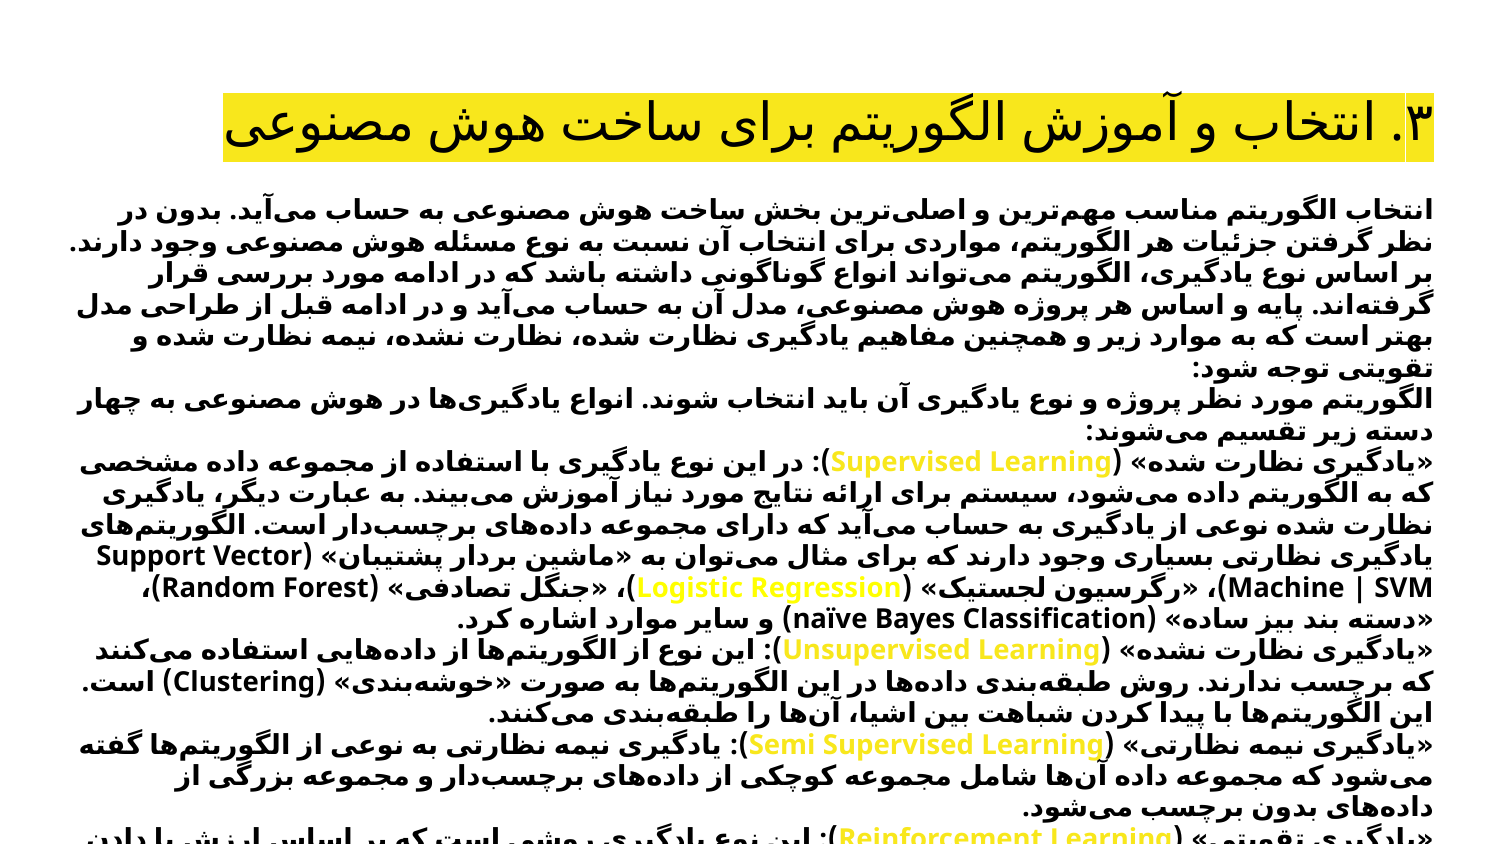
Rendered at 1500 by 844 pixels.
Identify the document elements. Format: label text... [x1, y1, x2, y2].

title ۳. انتخاب و آموزش الگوریتم برای ساخت هوش مصنوعی [51, 72, 1449, 167]
list انتخاب الگوریتم مناسب مهم‌ترین و اصلی‌ترین بخش ساخت هوش مصنوعی به حساب می‌آید. بدون در نظر گرفتن جزئیات هر الگوریتم، مواردی برای انتخاب آن نسبت به نوع مسئله هوش مصنوعی وجود دارند. بر اساس نوع یادگیری، الگوریتم می‌تواند انواع گوناگونی داشته باشد که در ادامه مورد بررسی قرار گرفته‌اند. پایه و اساس هر پروژه هوش مصنوعی، مدل آن به حساب می‌آید و در ادامه قبل از طراحی مدل بهتر است که به موارد زیر و همچنین مفاهیم یادگیری نظارت شده، نظارت نشده، نیمه نظارت شده و تقویتی توجه شود: الگوریتم مورد نظر پروژه و نوع یادگیری آن باید انتخاب شوند. انواع یادگیری‌ها در هوش مصنوعی به چهار دسته زیر تقسیم می‌شوند: «یادگیری نظارت شده» (Supervised Learning): در این نوع یادگیری با استفاده از مجموعه داده مشخصی که به الگوریتم داده می‌شود، سیستم برای ارائه نتایج مورد نیاز آموزش می‌بیند. به عبارت دیگر، یادگیری نظارت شده نوعی از یادگیری به حساب می‌آید که دارای مجموعه داده‌های برچسب‌دار است. الگوریتم‌های یادگیری نظارتی بسیاری وجود دارند که برای مثال می‌توان به «ماشین بردار پشتیبان» (Support Vector Machine | SVM)، «رگرسیون لجستیک» (Logistic Regression)، «جنگل تصادفی» (Random Forest)، «دسته‌ بند بیز ساده» (naïve Bayes Classification) و سایر موارد اشاره کرد. «یادگیری نظارت نشده» (Unsupervised Learning): این نوع از الگوریتم‌ها از داده‌هایی استفاده می‌کنند که برچسب ندارند. روش طبقه‌بندی داده‌ها در این الگوریتم‌ها به صورت «خوشه‌بندی» (Clustering) است. این الگوریتم‌ها با پیدا کردن شباهت بین اشیا، آن‌ها را طبقه‌بندی می‌کنند. «یادگیری نیمه نظارتی» (Semi Supervised Learning): یادگیری نیمه نظارتی به نوعی از الگوریتم‌ها گفته می‌شود که مجموعه داده آن‌ها شامل مجموعه کوچکی از داده‌های برچسب‌دار و مجموعه بزرگی از داده‌های بدون برچسب می‌شود. «یادگیری تقویتی» (Reinforcement Learning): این نوع یادگیری روشی است که بر اساس ارزش یا دادن پاداش به اشیا، آن‌ها را دسته‌بندی می‌کند. به طور کلی، یک عامل یادگیری تقویتی می‌تواند محیط خود را درک و تفسیر کند، اقداماتی انجام دهد و از طریق آزمون و خطا آموزش ببیند. باید از نوع داده‌ها اطمینان حاصل شود که سازمان‌دهی شده، پاک و سازگار باشند. ترتیب زمانی مورد نیاز در پروژه برای انجام کارها باید مشخص شود، نیاز است که داده‌ها برچسب‌گذاری شوند و برخی موارد دیگر نیز برای ساخت هوش مصنوعی مورد بررسی قرار می‌گیرند. [51, 179, 1449, 748]
